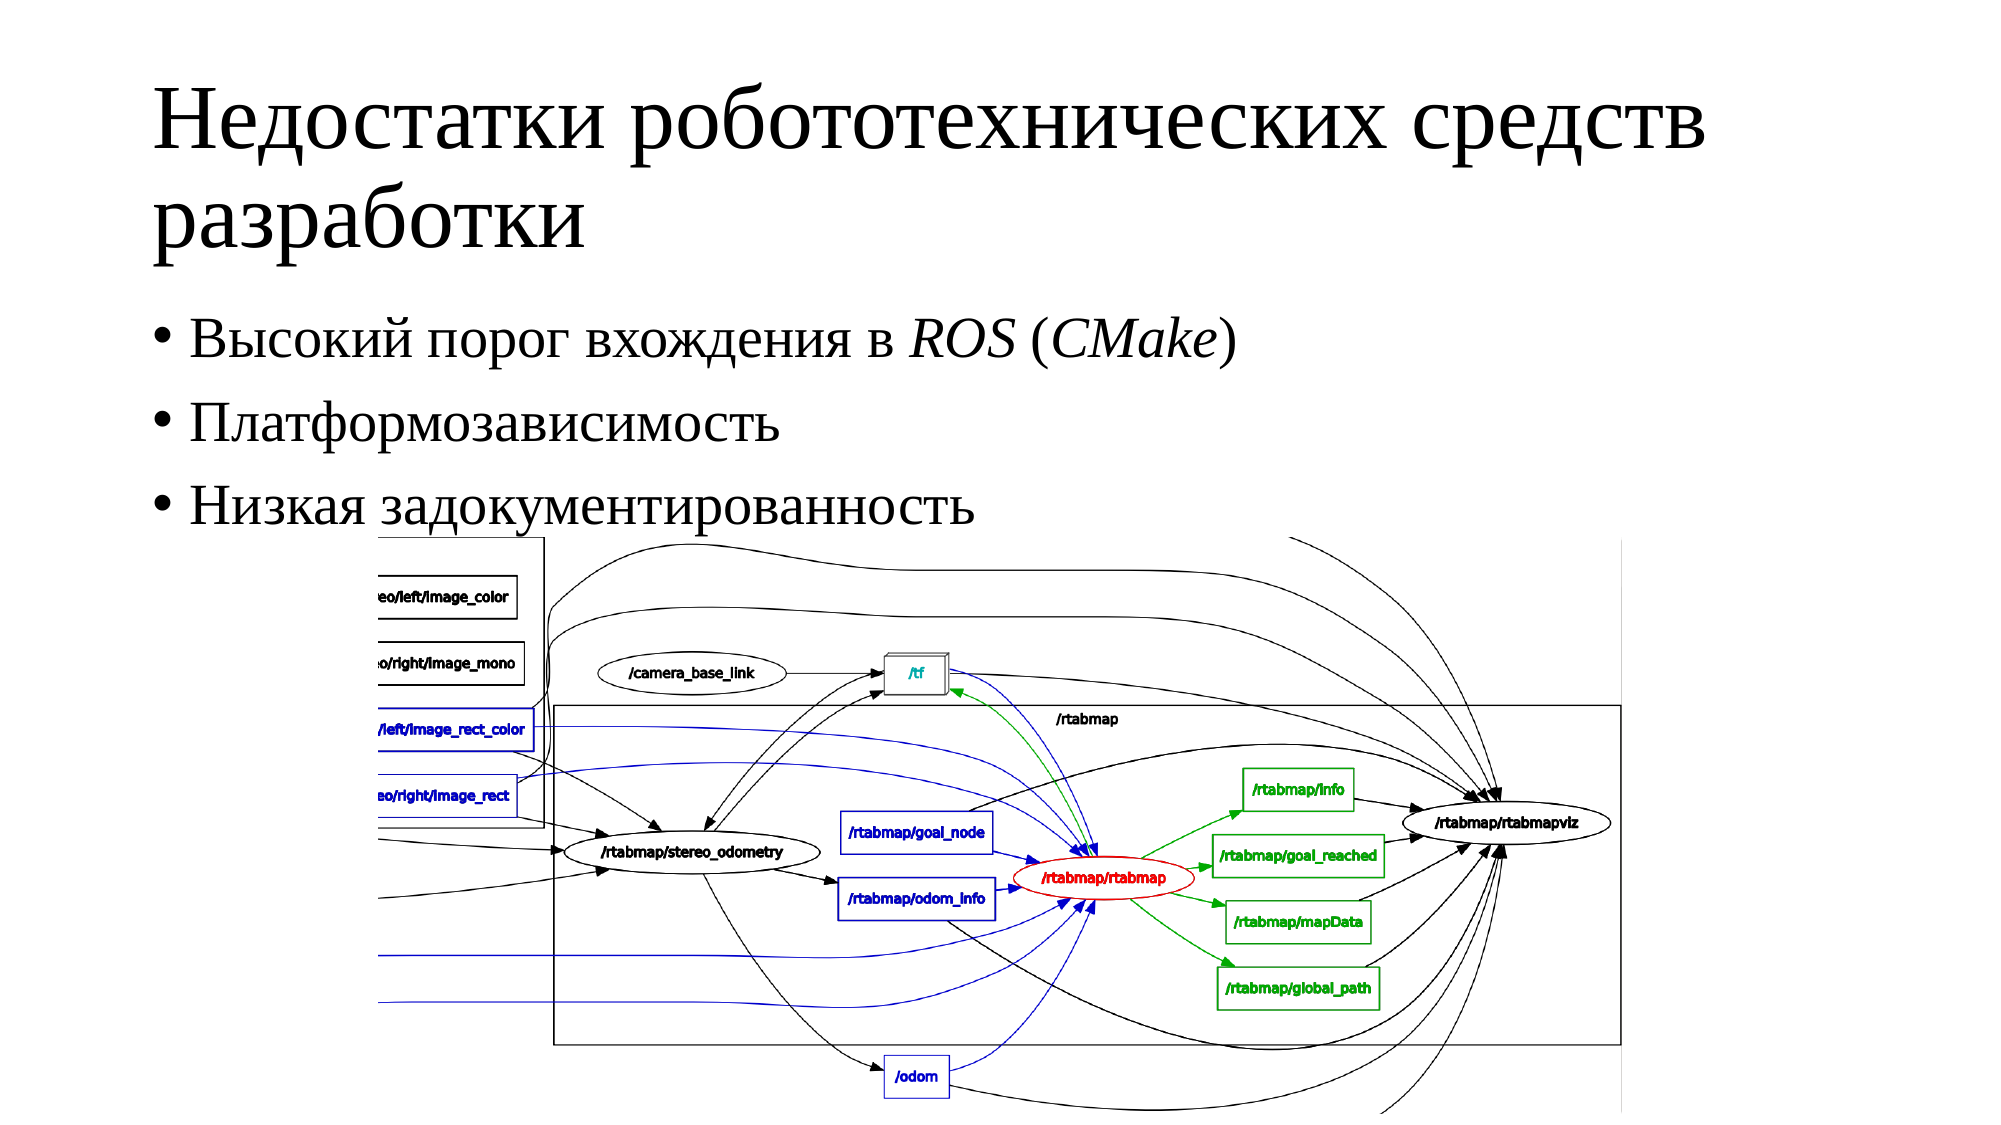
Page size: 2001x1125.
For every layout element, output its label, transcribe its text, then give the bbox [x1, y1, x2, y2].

picture [378, 537, 1622, 1115]
title Недостатки робототехнических средств разработки [137, 59, 1863, 278]
list Высокий порог вхождения в ROS (CMake) Платформозависимость Низкая задокументированность [137, 299, 1863, 1014]
